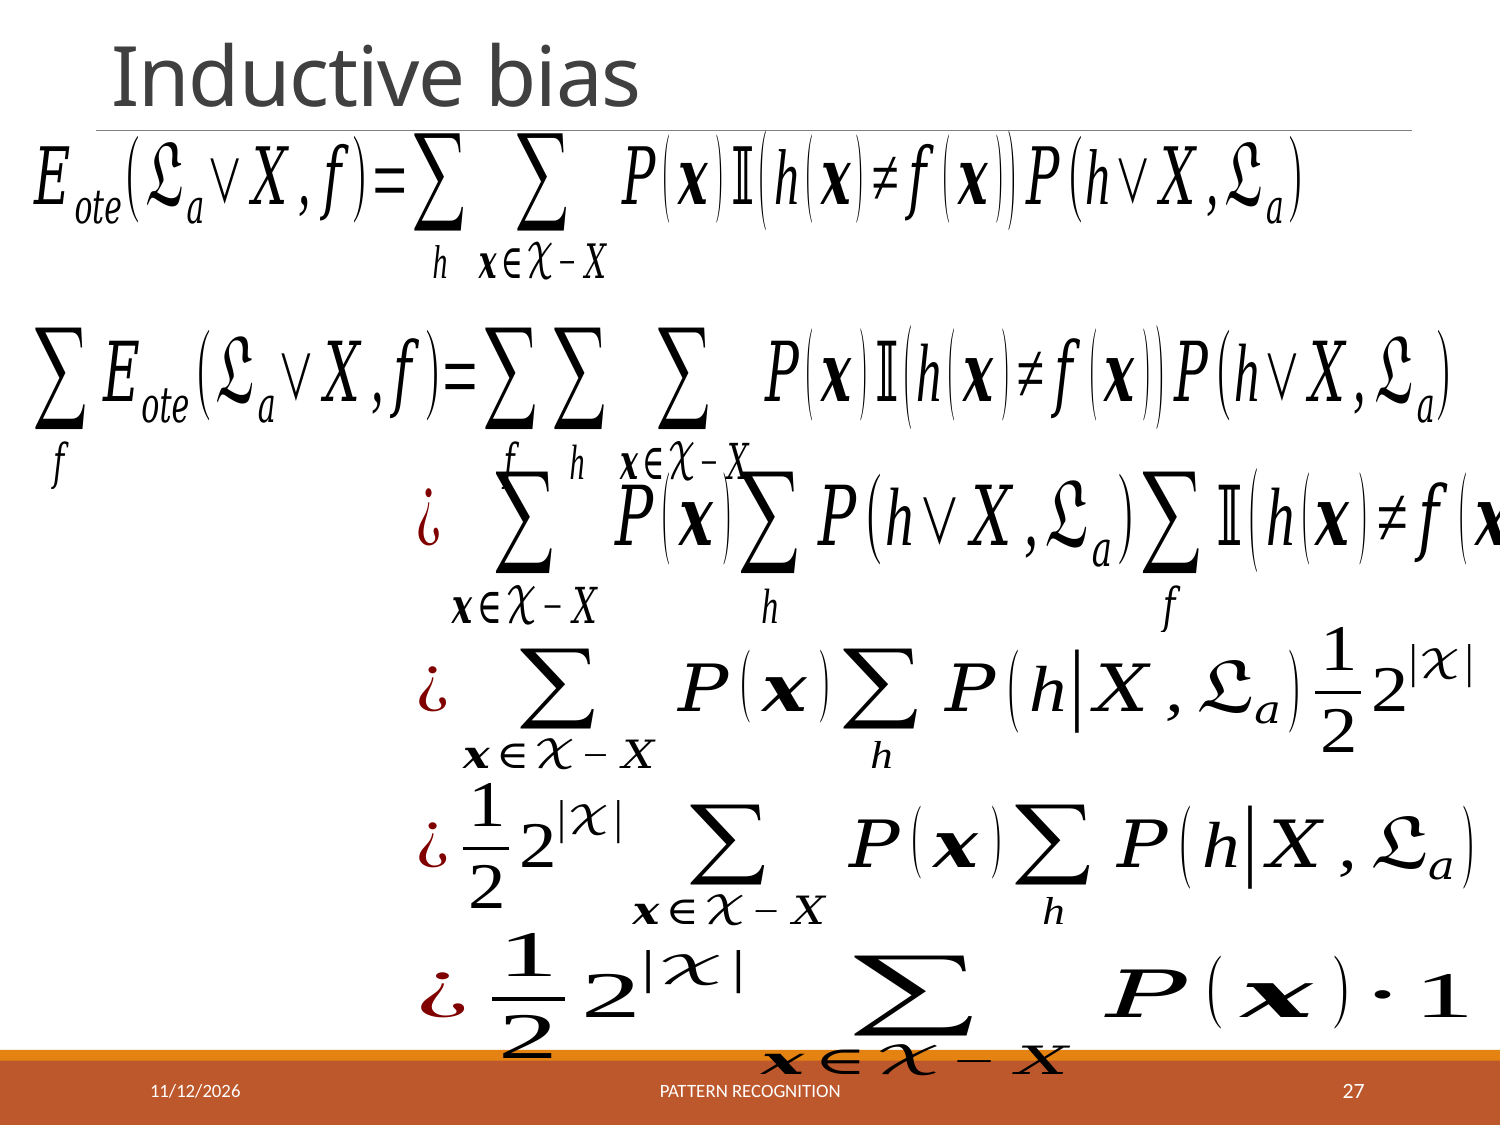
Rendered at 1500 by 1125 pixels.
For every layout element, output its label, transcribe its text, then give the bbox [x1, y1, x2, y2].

footer Pattern recognition [453, 1059, 1047, 1120]
title Inductive bias [96, 19, 1413, 131]
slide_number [135, 1059, 440, 1120]
slide_number 27 [1218, 1059, 1380, 1120]
